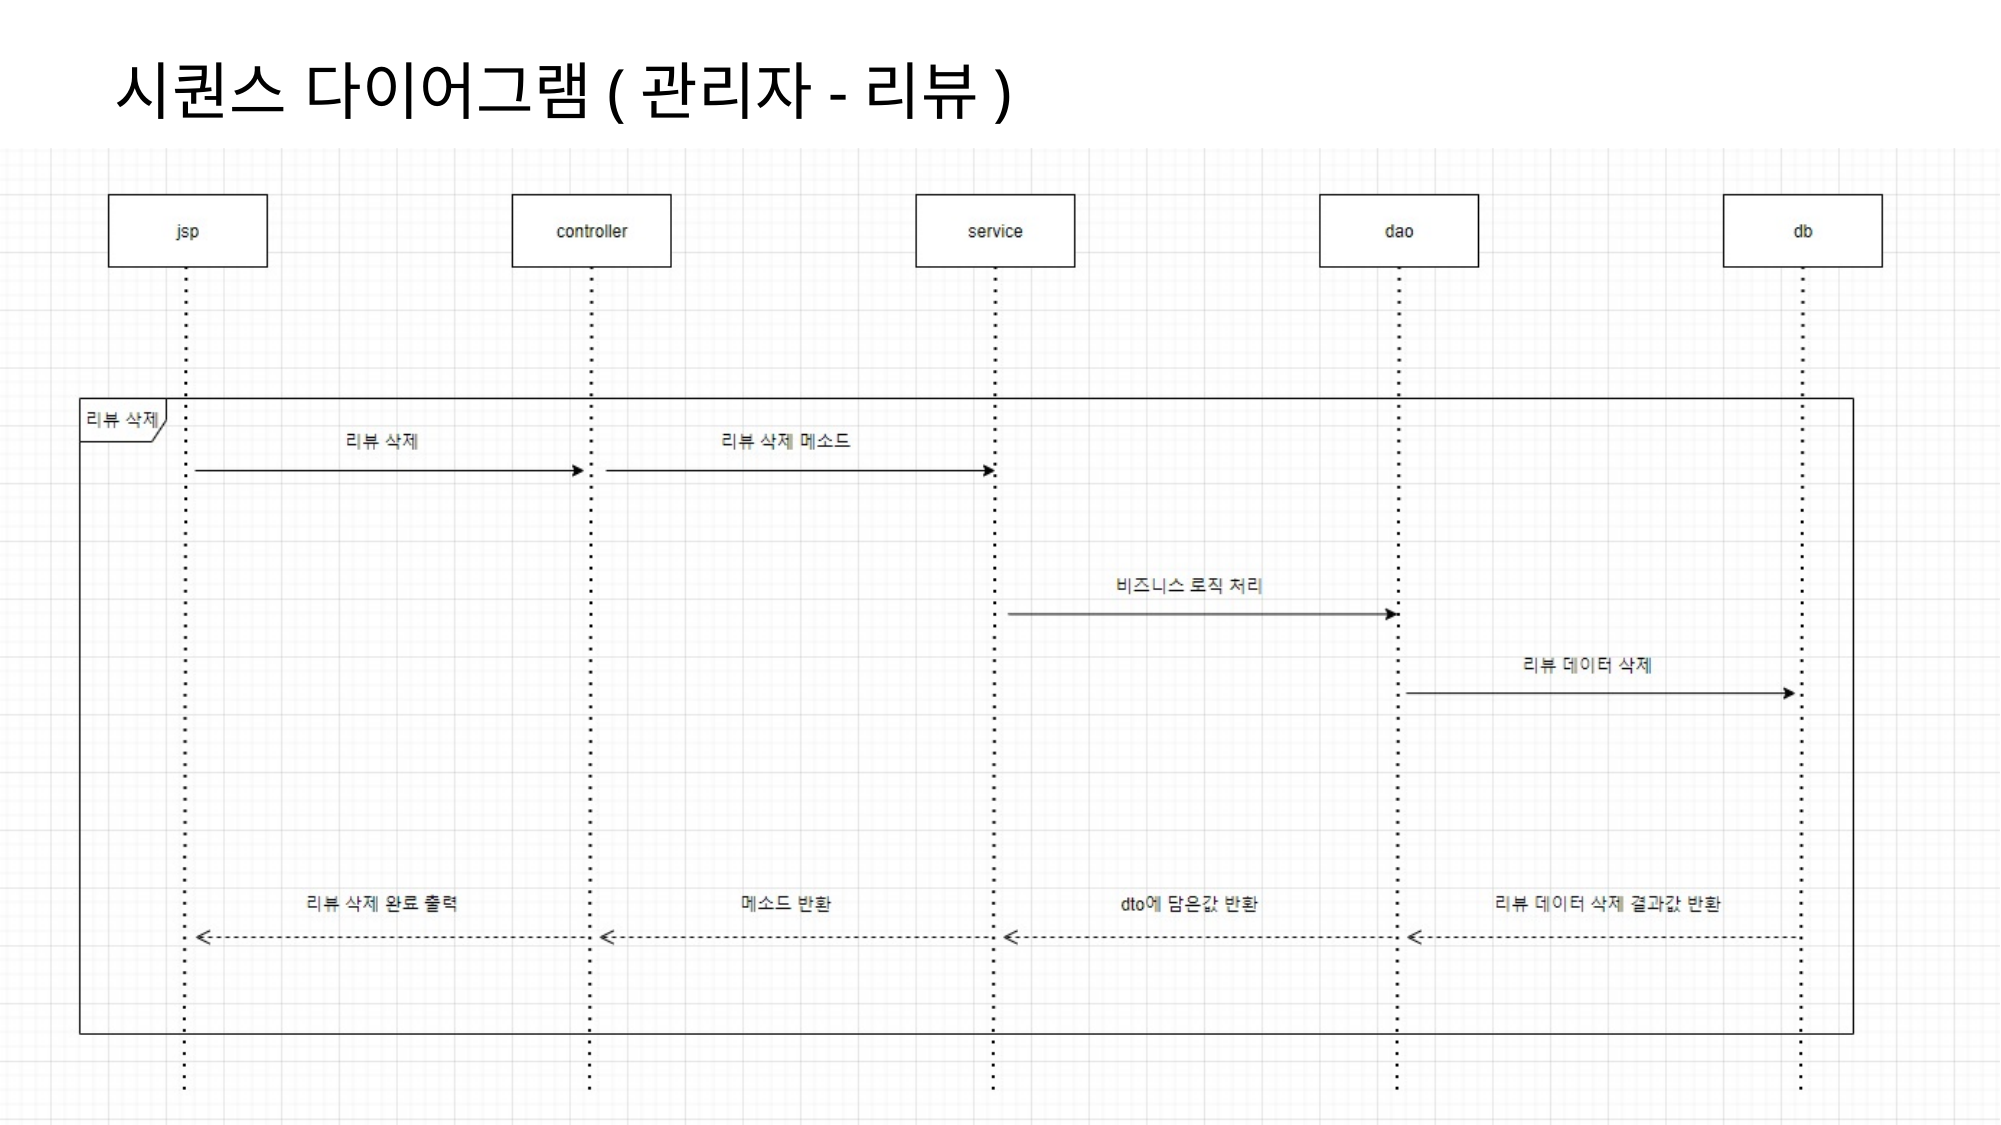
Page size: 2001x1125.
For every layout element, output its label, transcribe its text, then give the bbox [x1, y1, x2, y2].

picture [0, 148, 2000, 1125]
title 시퀀스 다이어그램(관리자-리뷰) [99, 45, 1900, 146]
